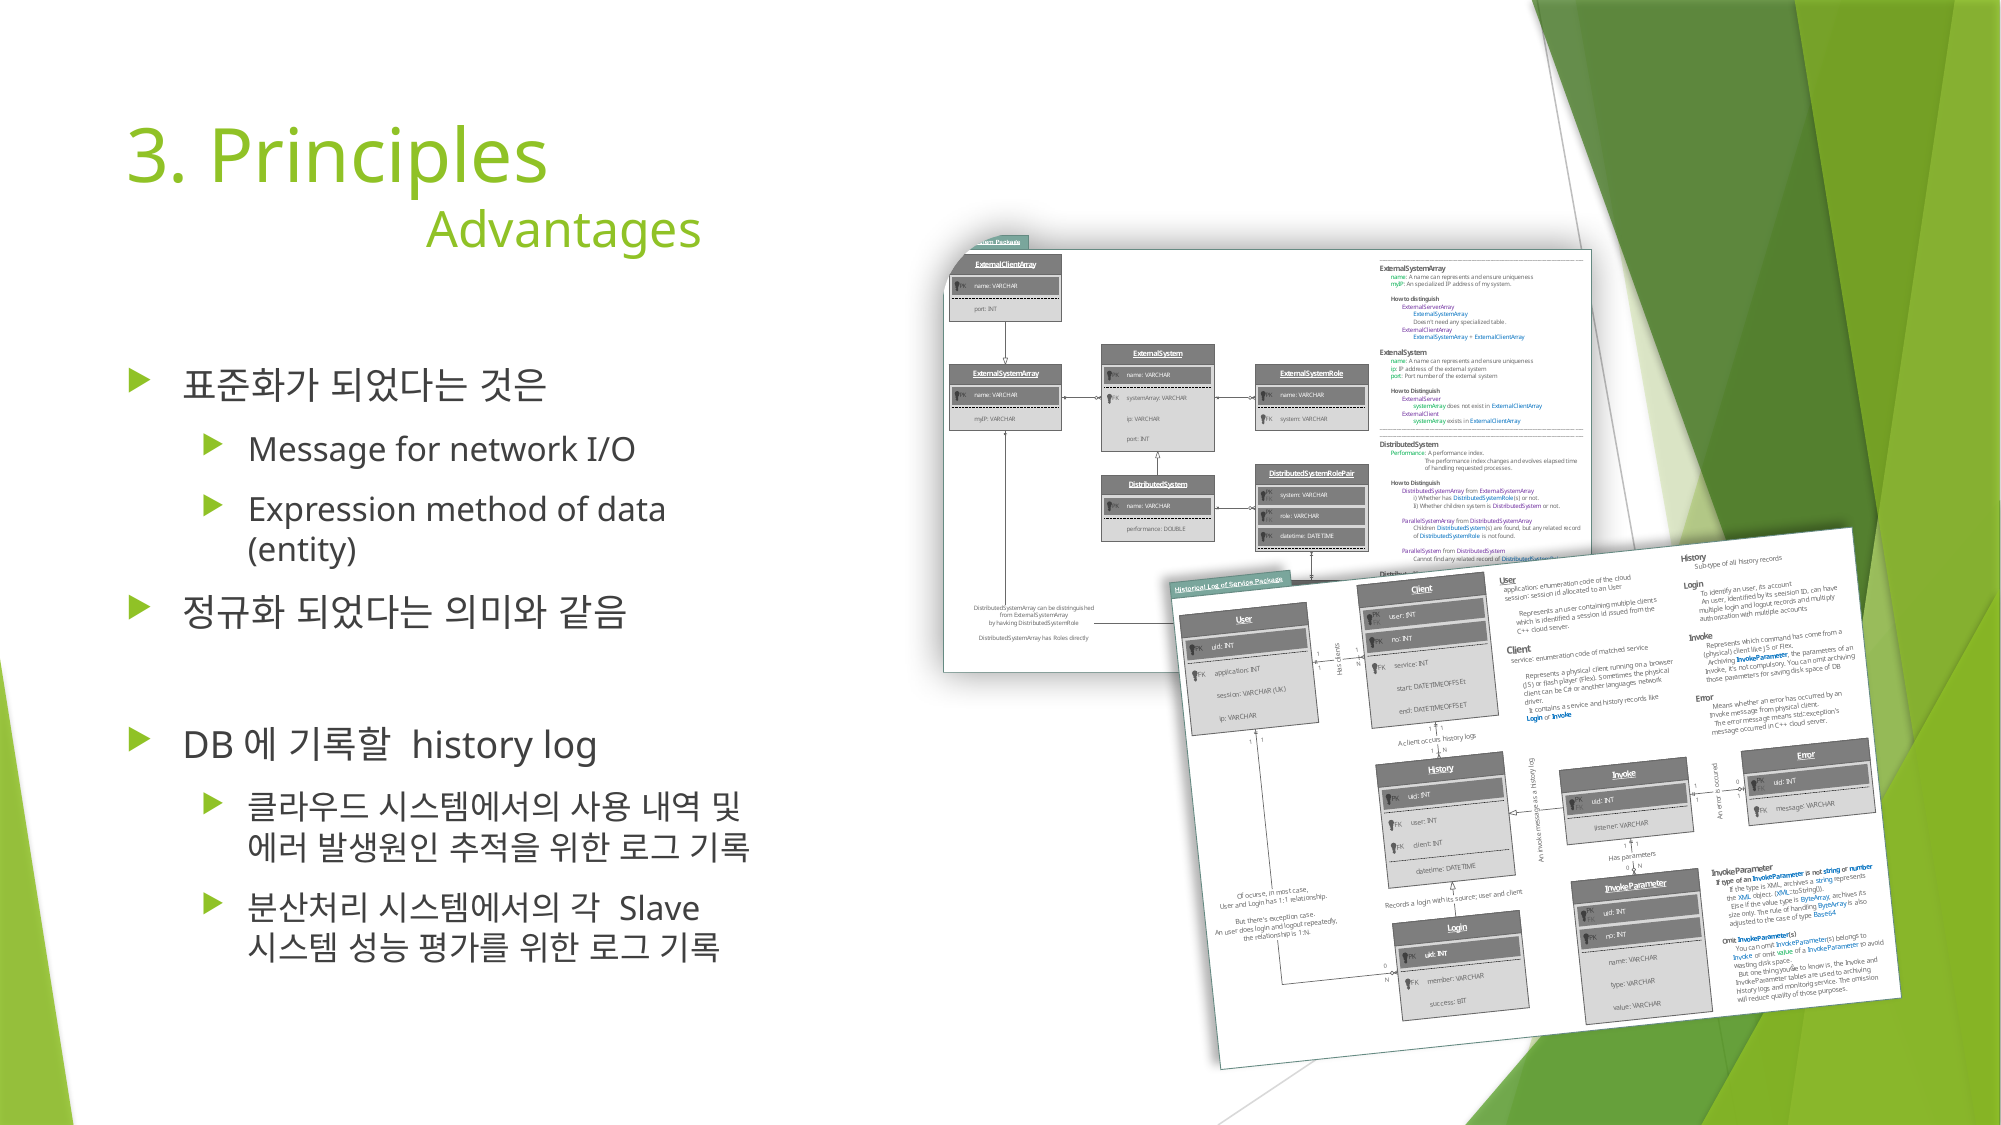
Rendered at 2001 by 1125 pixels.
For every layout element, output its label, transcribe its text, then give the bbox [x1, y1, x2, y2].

picture [941, 233, 1593, 674]
title 3. Principles Advantages [111, 99, 1522, 317]
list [1191, 544, 1880, 1037]
list 표준화가 되었다는 것은 Message for network I/O Expression method of data (entity) 정규화 되었다는 의미와 같음 DB에 기록할 history log 클라우드 시스템에서의 사용 내역 및 에러 발생원인 추적을 위한 로그 기록 분산처리 시스템에서의 각 Slave 시스템 성능 평가를 위한 로그 기록 [111, 354, 798, 992]
